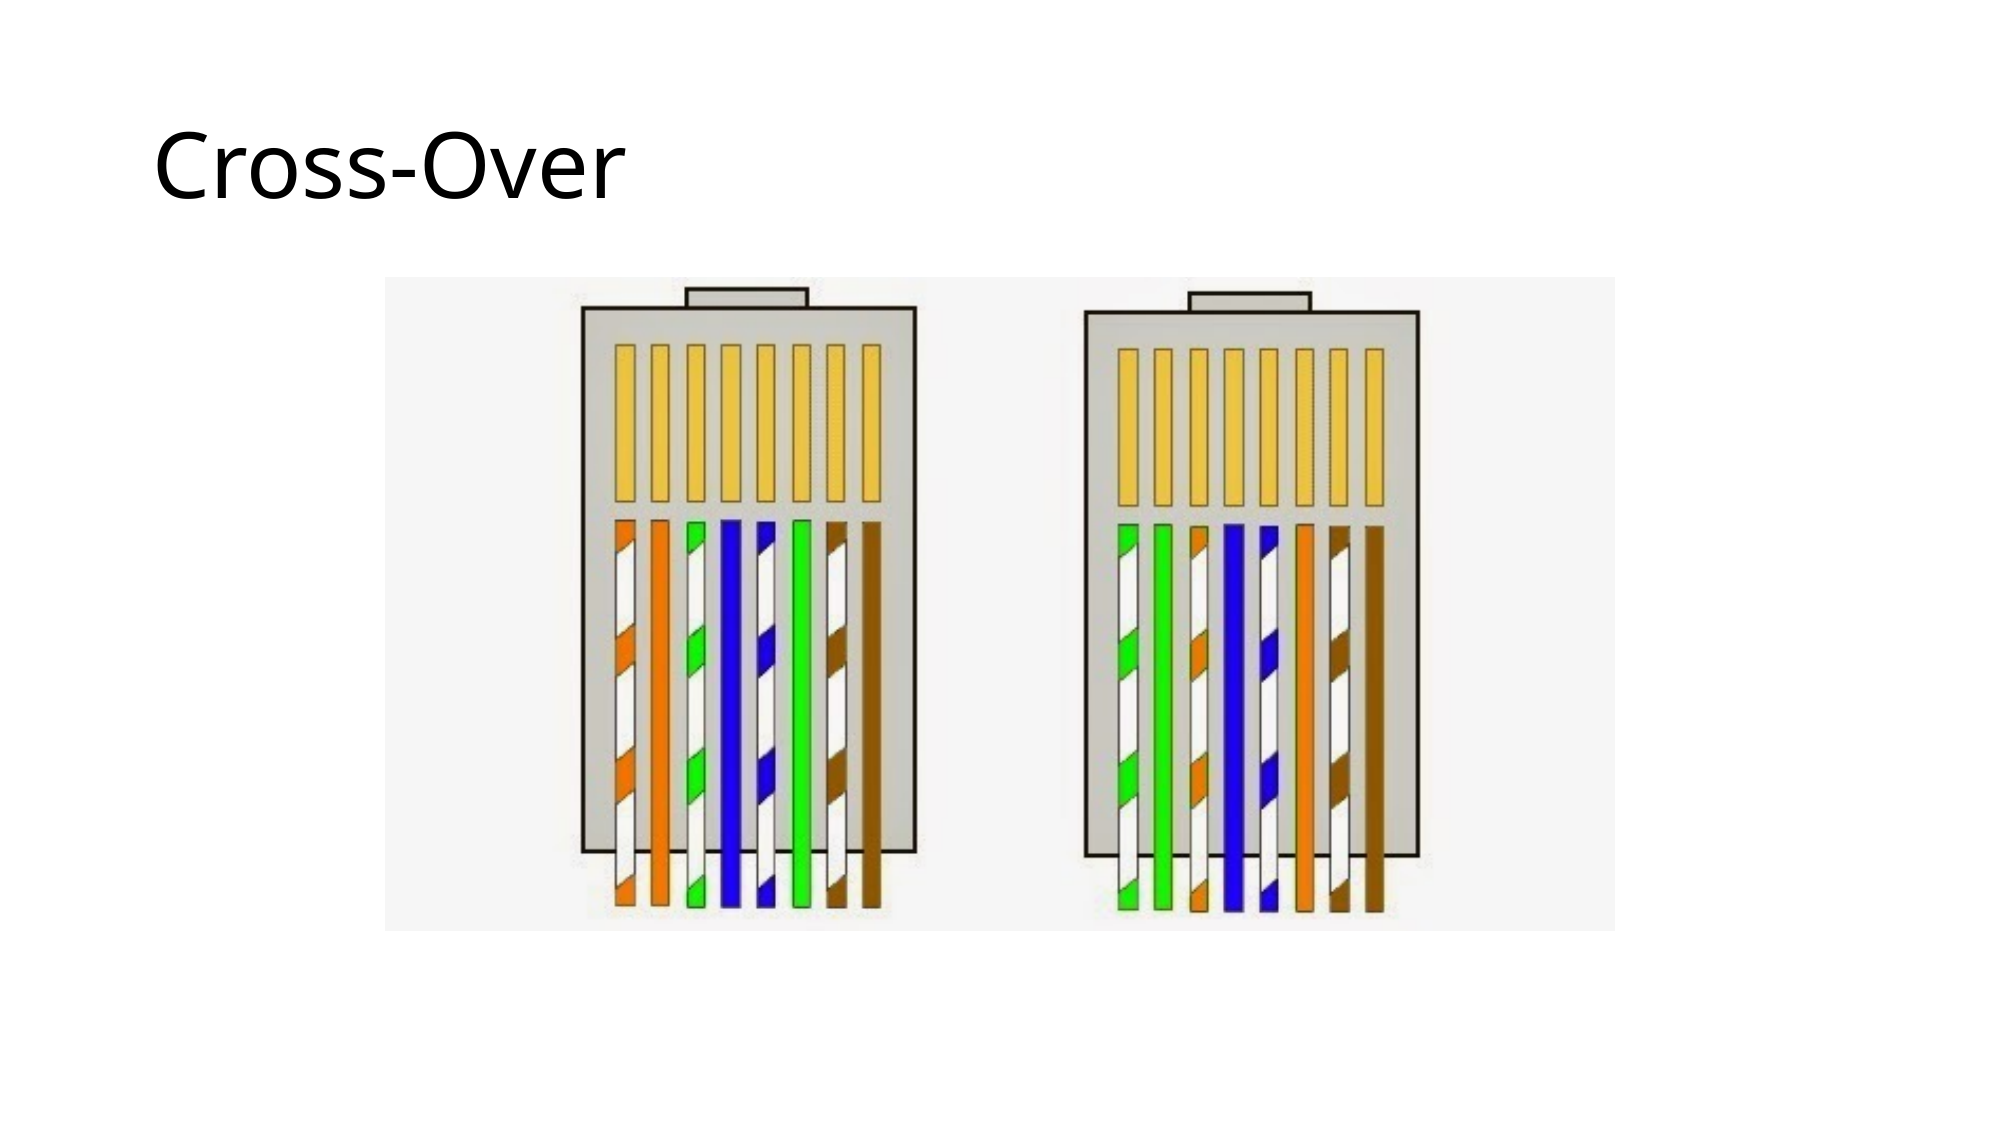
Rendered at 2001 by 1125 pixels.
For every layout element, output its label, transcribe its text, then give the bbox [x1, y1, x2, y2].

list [385, 277, 1615, 931]
title Cross-Over [137, 59, 1863, 278]
